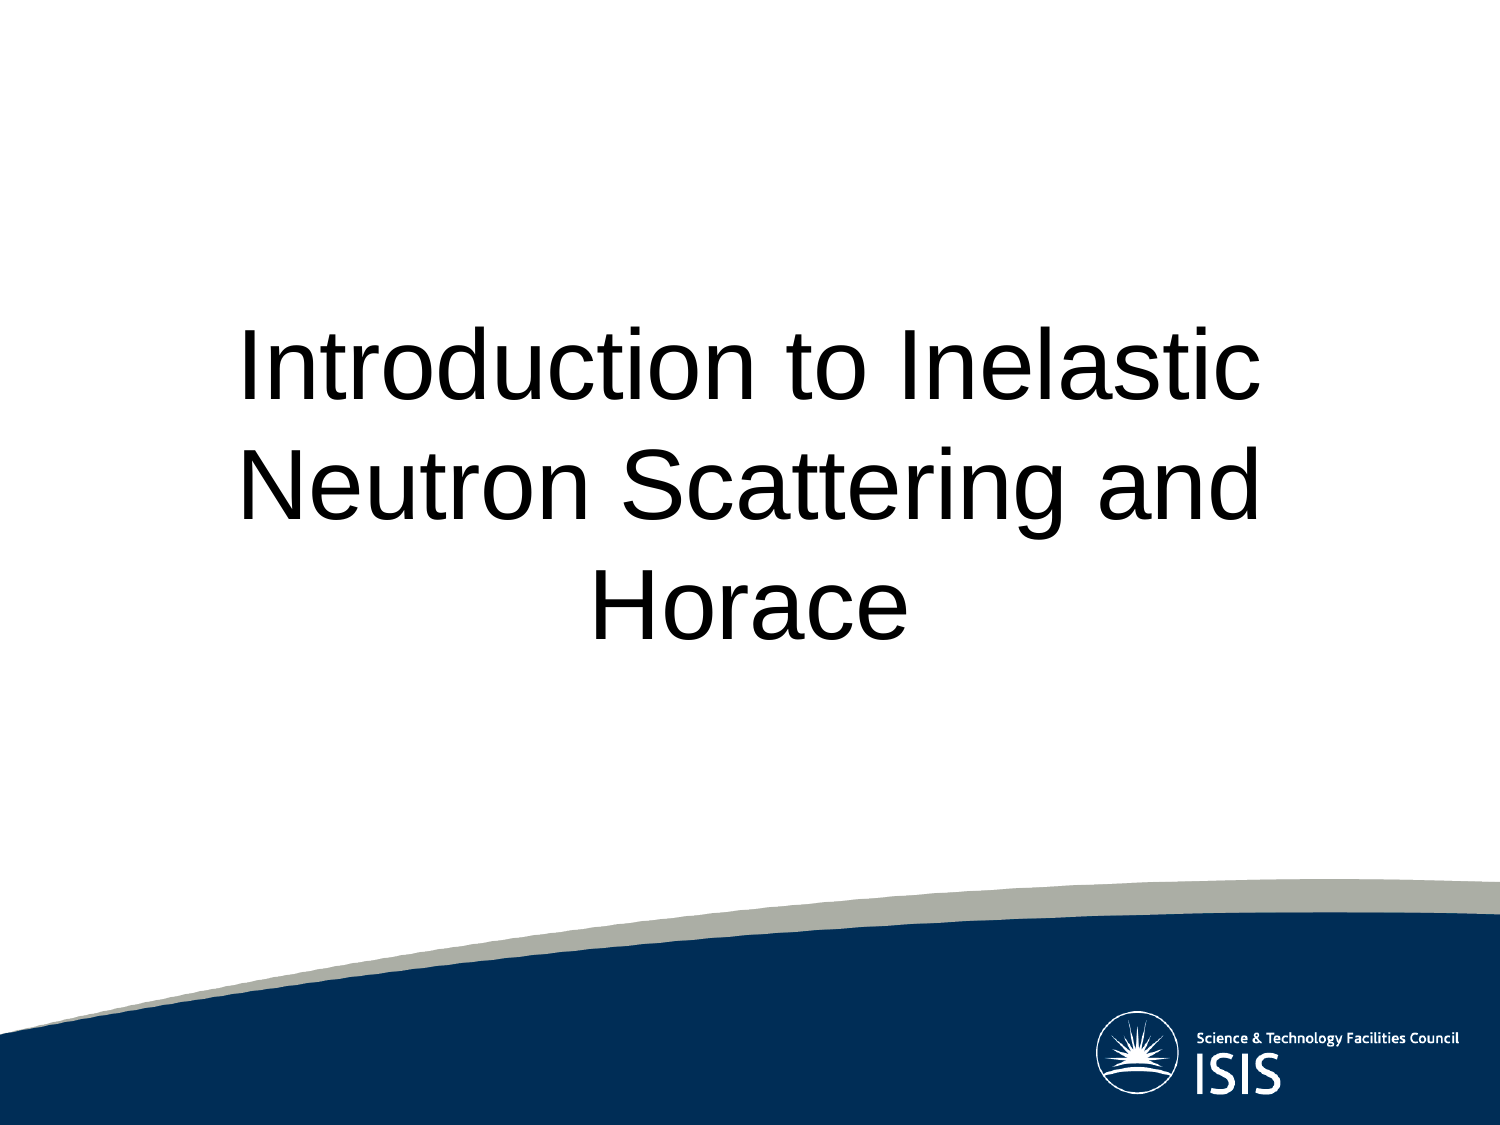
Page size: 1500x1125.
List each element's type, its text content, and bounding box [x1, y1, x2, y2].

subtitle Introduction to Inelastic Neutron Scattering and Horace [75, 45, 1425, 915]
picture [0, 879, 1500, 1125]
